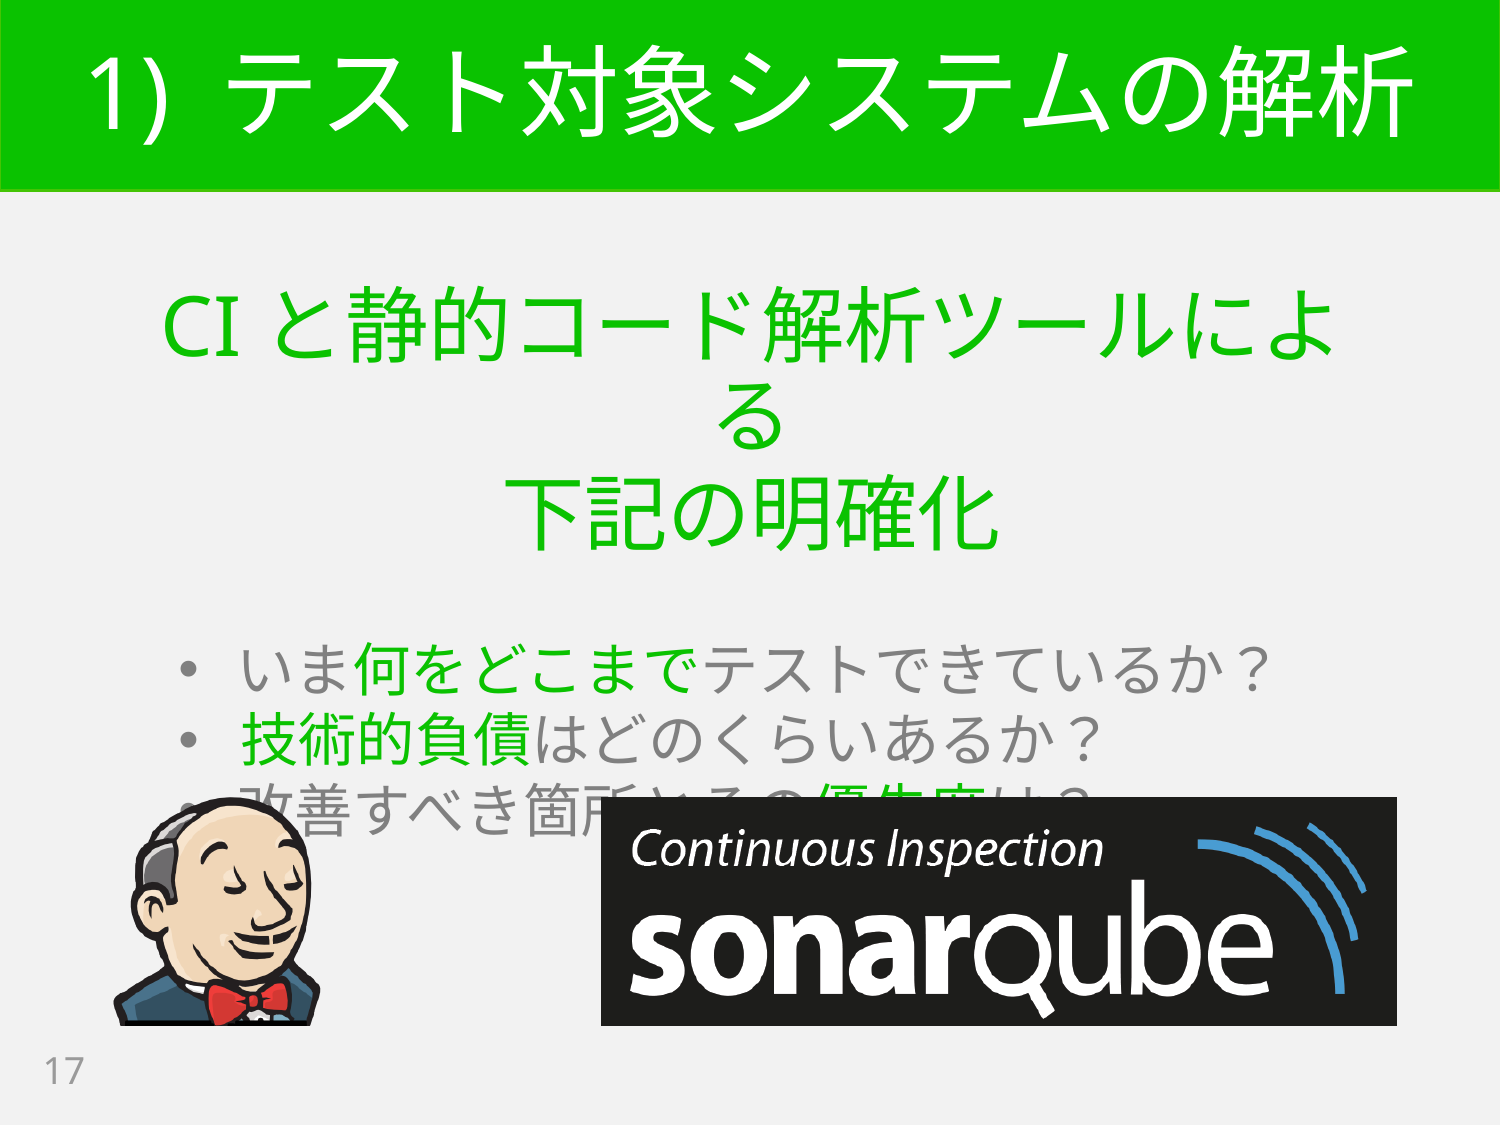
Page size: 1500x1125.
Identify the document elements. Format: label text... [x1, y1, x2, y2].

slide_number 17 [27, 1042, 146, 1102]
picture [601, 797, 1397, 1026]
list CIと静的コード解析ツールによる 下記の明確化 いま何をどこまでテストできているか？ 技術的負債はどのくらいあるか？ 改善すべき箇所とその優先度は？ [103, 277, 1397, 1000]
picture [103, 797, 331, 1026]
title 1) テスト対象システムの解析 [0, 53, 1500, 140]
